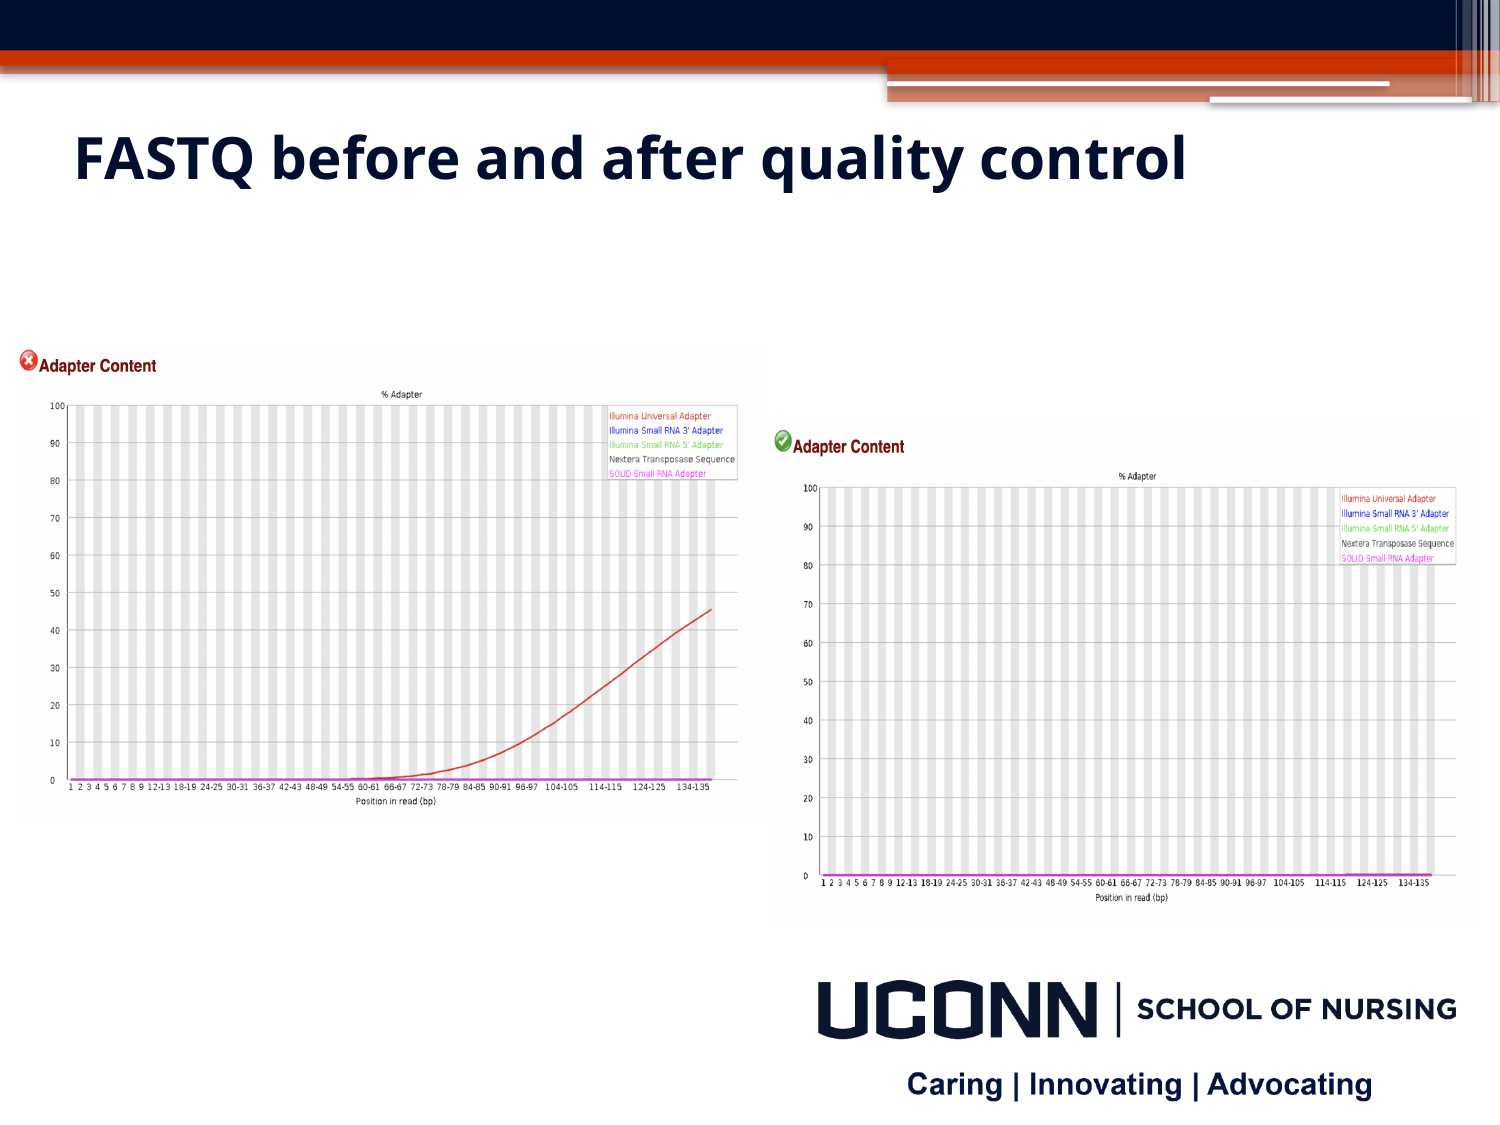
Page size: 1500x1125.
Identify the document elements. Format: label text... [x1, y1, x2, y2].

picture [18, 342, 765, 823]
picture [818, 980, 1456, 1106]
picture [769, 413, 1481, 926]
title FASTQ before and after quality control [58, 69, 1409, 245]
